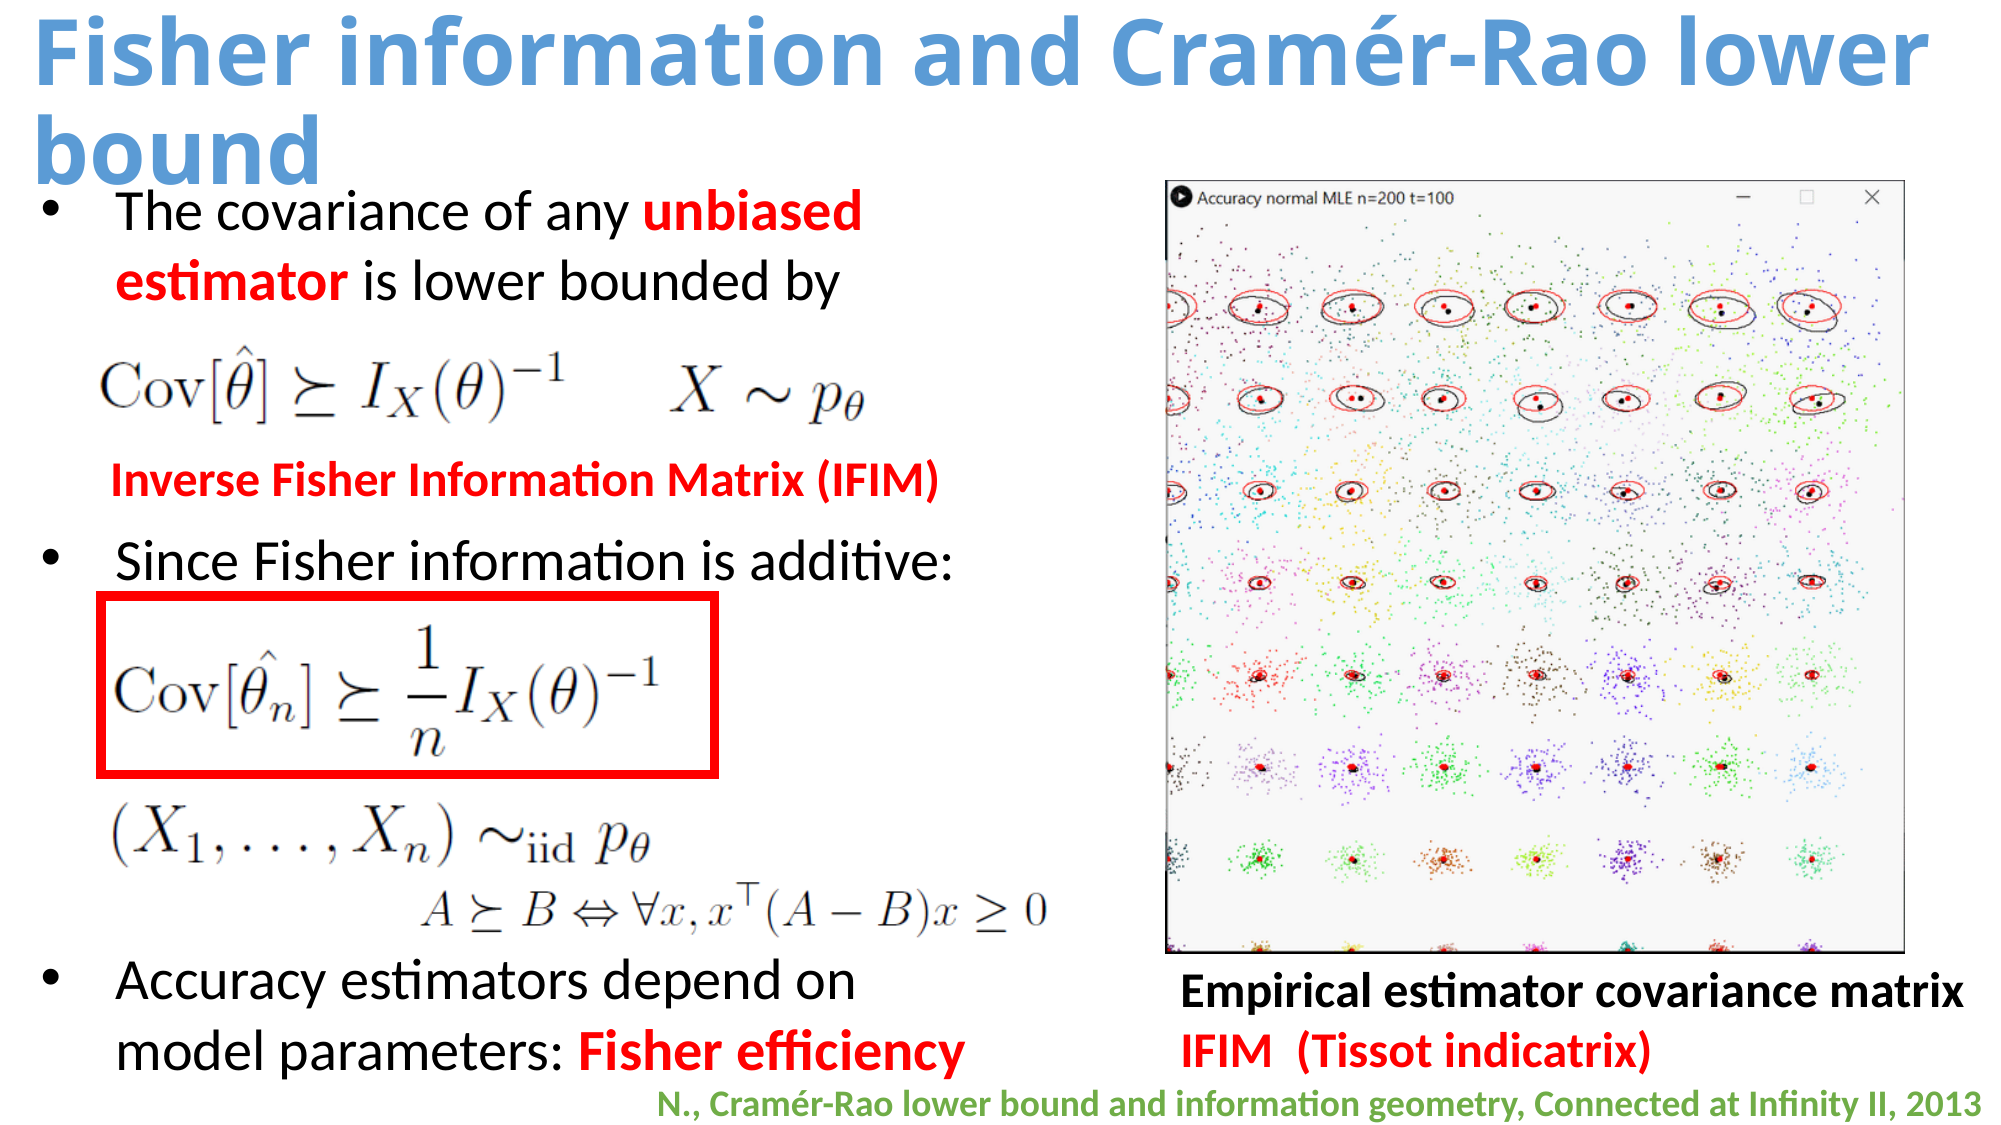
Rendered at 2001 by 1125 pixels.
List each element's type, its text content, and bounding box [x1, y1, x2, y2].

title Fisher information and Cramér-Rao lower bound [16, 0, 1963, 214]
picture [76, 587, 1062, 944]
picture [1165, 180, 1905, 954]
text_box Empirical estimator covariance matrix IFIM (Tissot indicatrix) [1165, 950, 2000, 1085]
text_box Inverse Fisher Information Matrix (IFIM) [95, 439, 956, 514]
picture [76, 306, 592, 458]
text_box The covariance of any unbiased estimator is lower bounded by Since Fisher information is additive: Accuracy estimators depend on model parameters: Fisher efficiency [25, 164, 1025, 1090]
text_box [691, 595, 715, 776]
text_box N., Cramér-Rao lower bound and information geometry, Connected at Infinity II, 2013 [642, 1071, 2000, 1125]
picture [642, 331, 897, 448]
